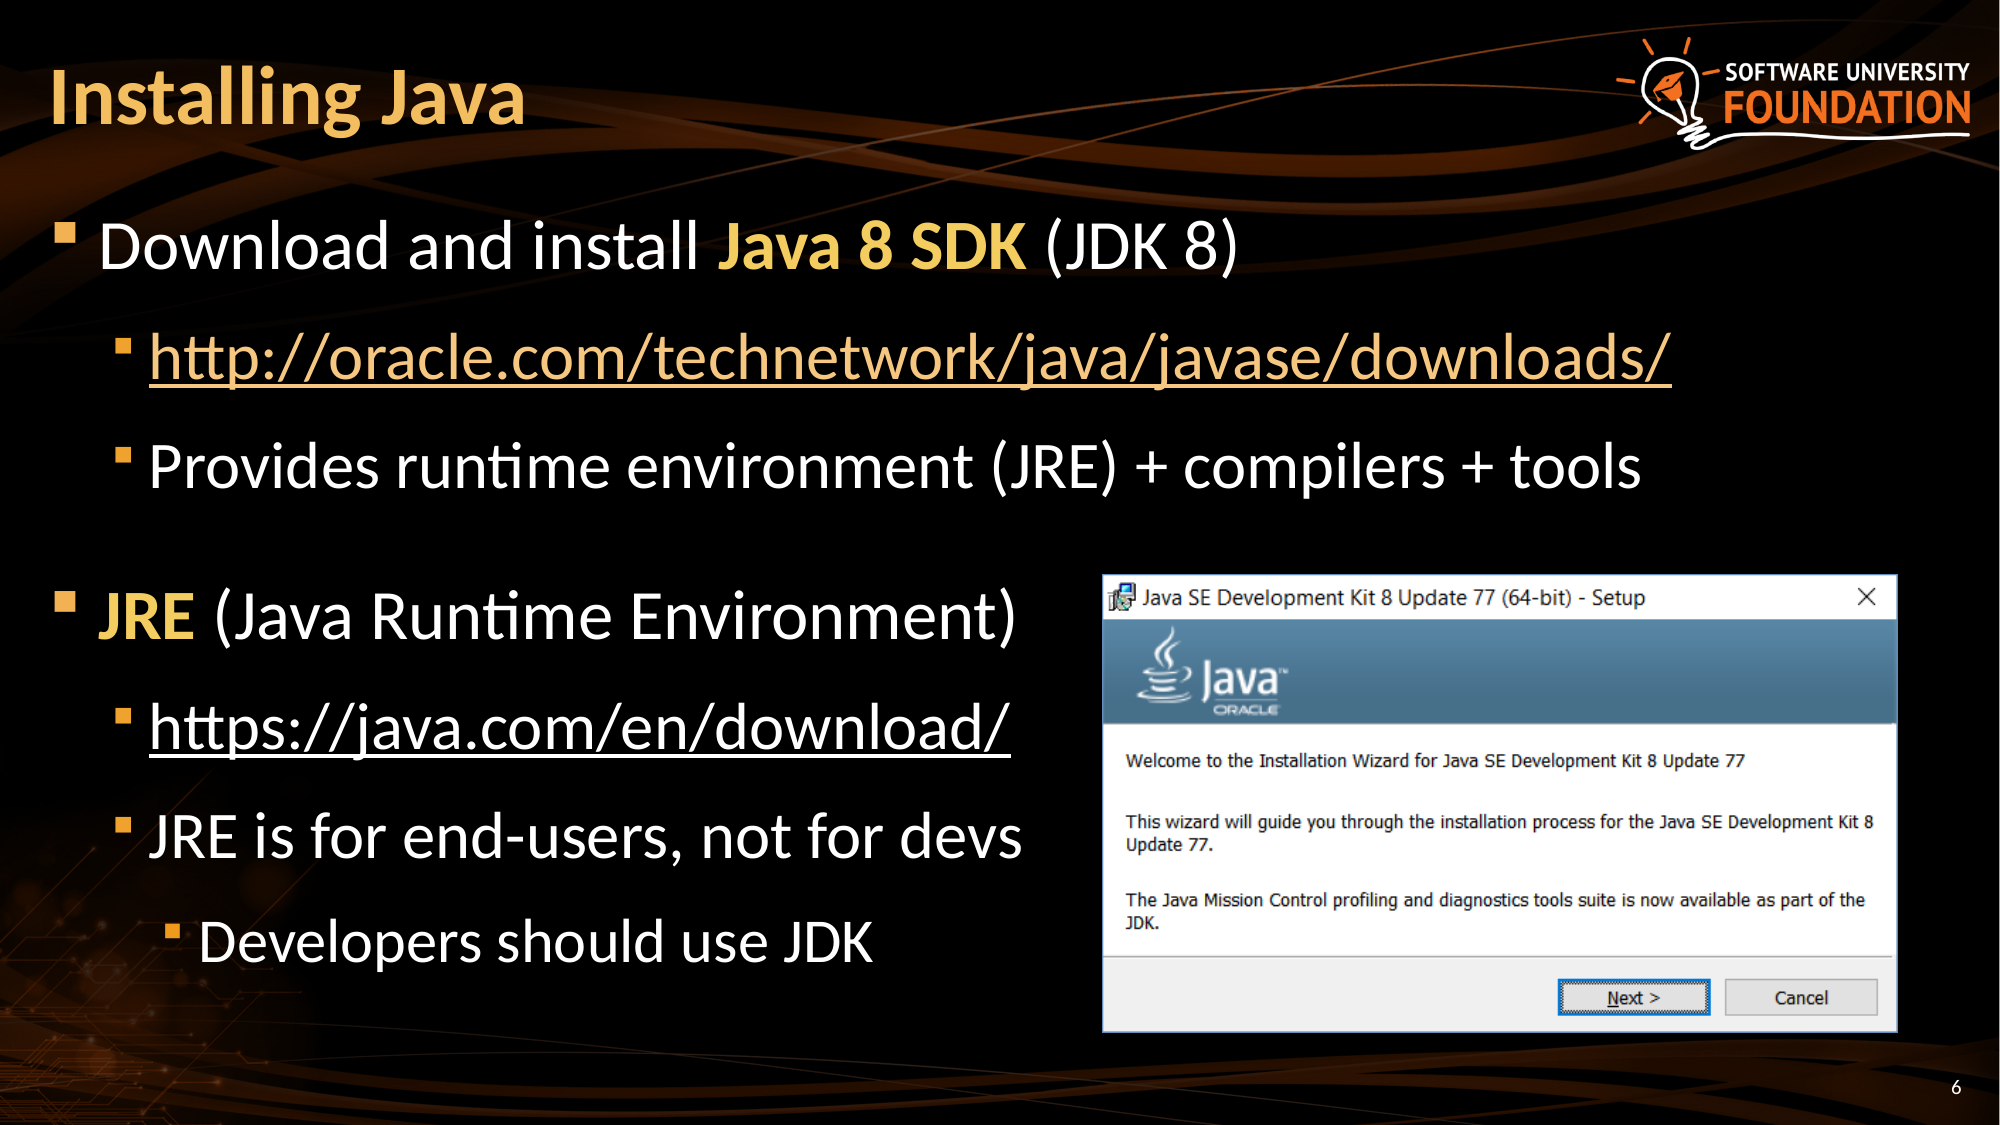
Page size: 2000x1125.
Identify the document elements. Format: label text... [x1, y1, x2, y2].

title Installing Java [30, 6, 1602, 189]
list Download and install Java 8 SDK (JDK 8) http://oracle.com/technetwork/java/javase/downloads/ Provides runtime environment (JRE) + compilers + tools JRE (Java Runtime Environment) https://java.com/en/download/ JRE is for end-users, not for devs Developers should use JDK [31, 188, 1968, 1103]
picture [0, 0, 2000, 1125]
